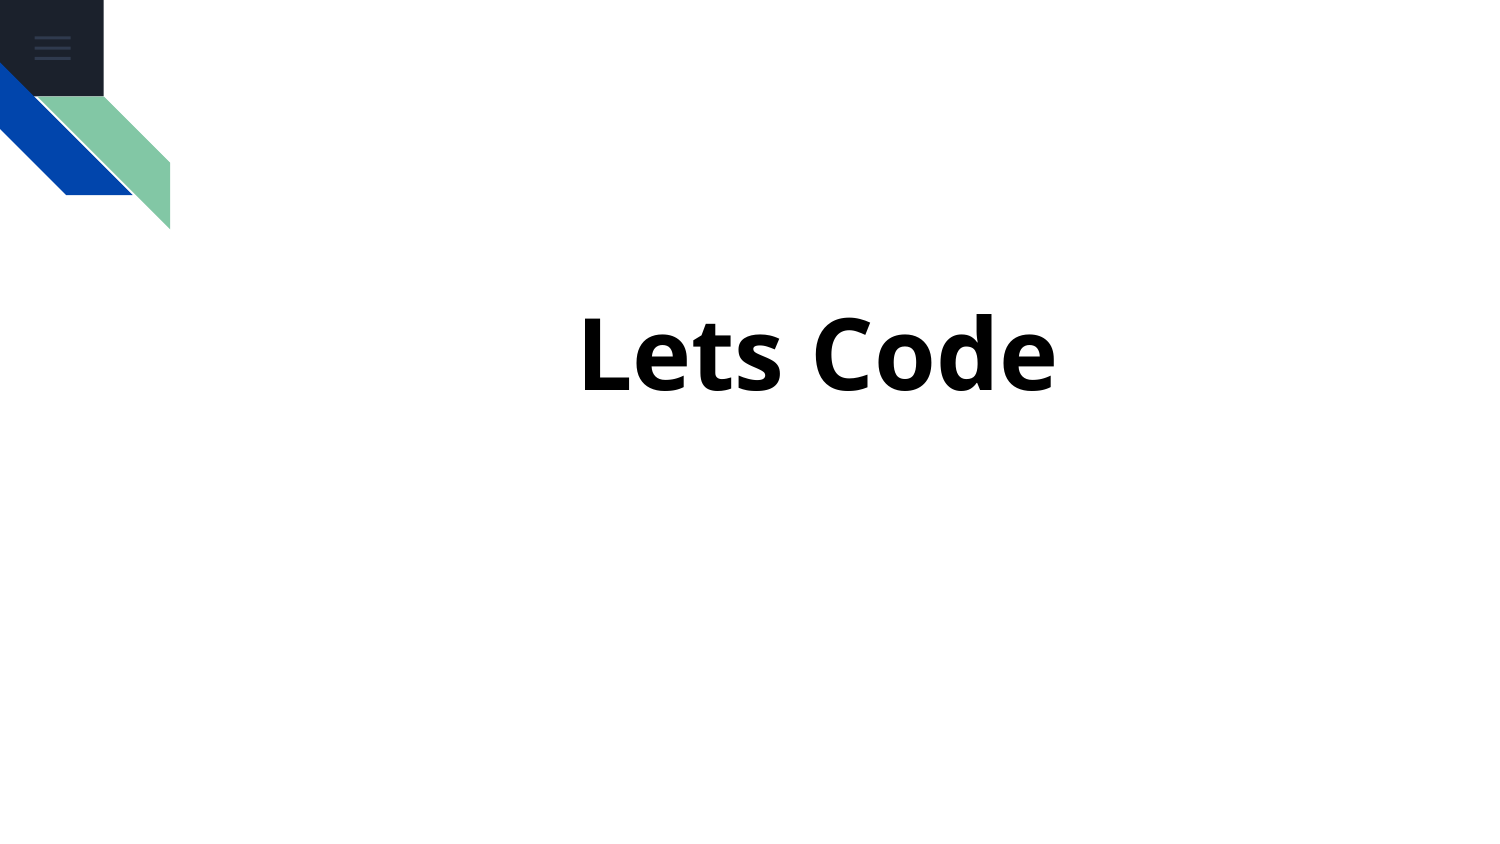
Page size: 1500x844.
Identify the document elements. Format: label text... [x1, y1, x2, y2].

list Lets Codes [212, 257, 1368, 735]
